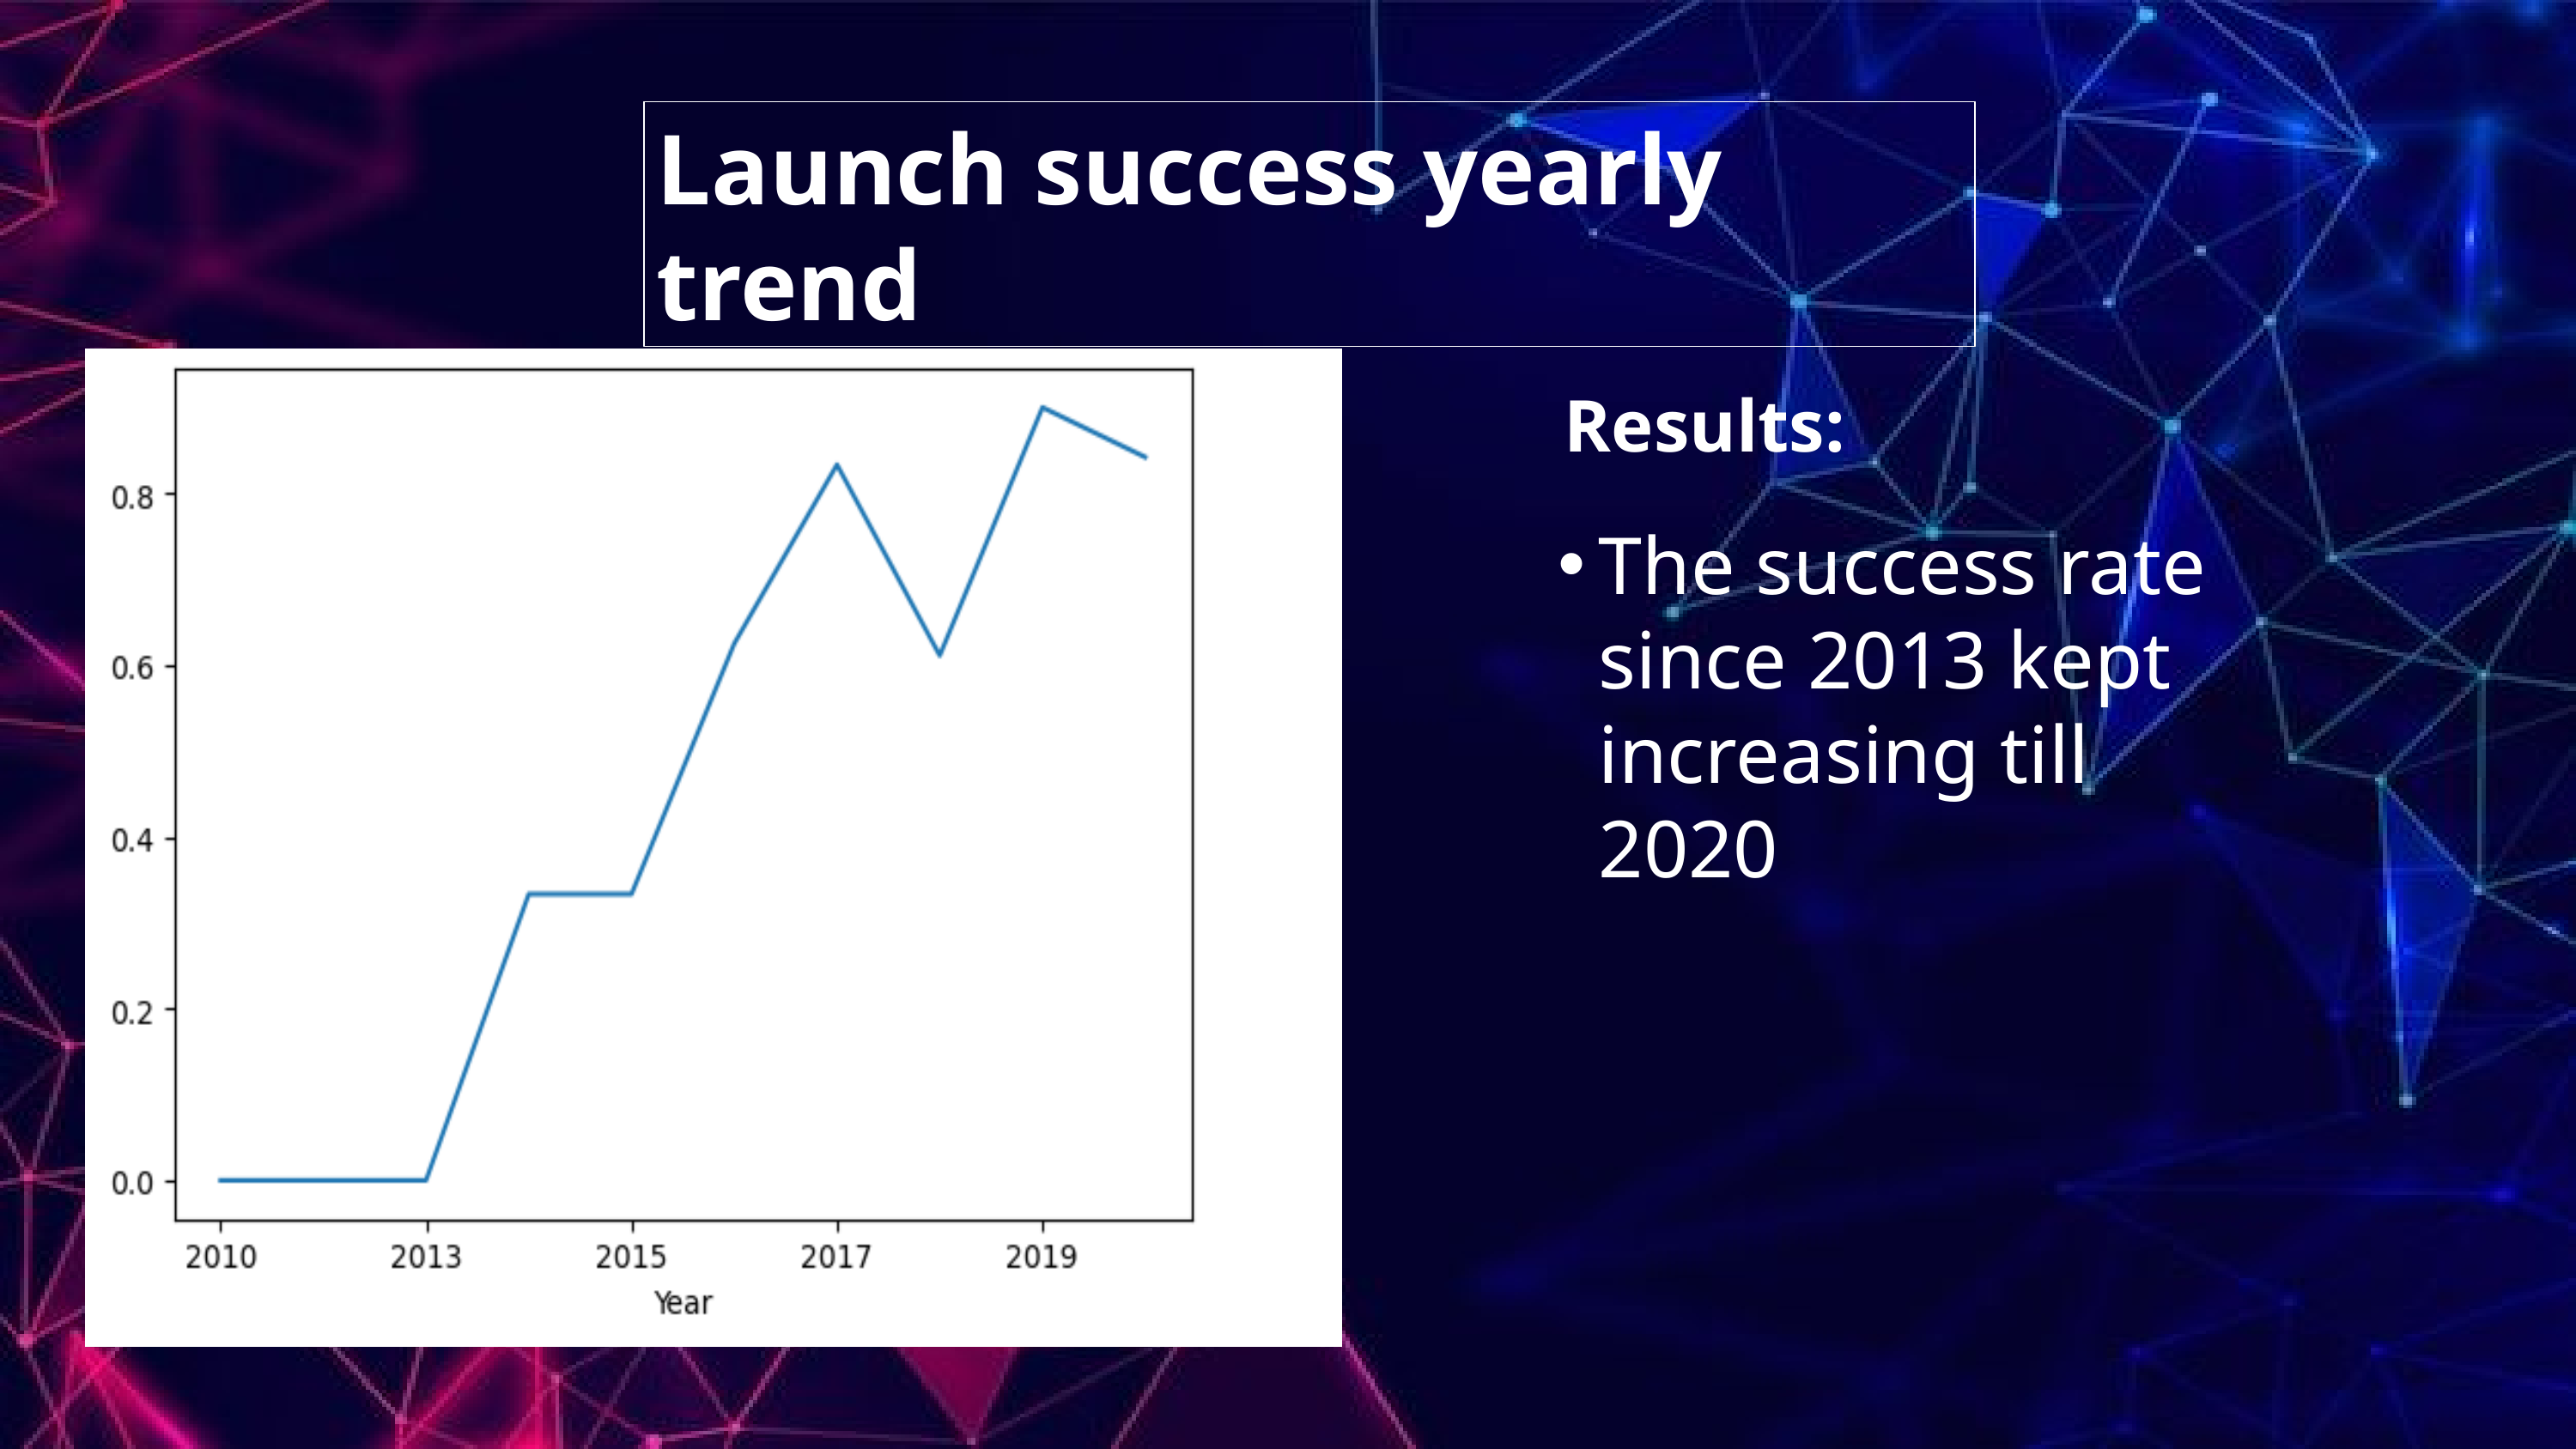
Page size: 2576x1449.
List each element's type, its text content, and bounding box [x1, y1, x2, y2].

text_box The success rate since 2013 kept increasing till 2020 [1545, 509, 2265, 900]
text_box Launch success yearly trend [644, 101, 1975, 347]
text_box Results: [1346, 373, 2065, 473]
picture [0, 0, 2576, 1449]
